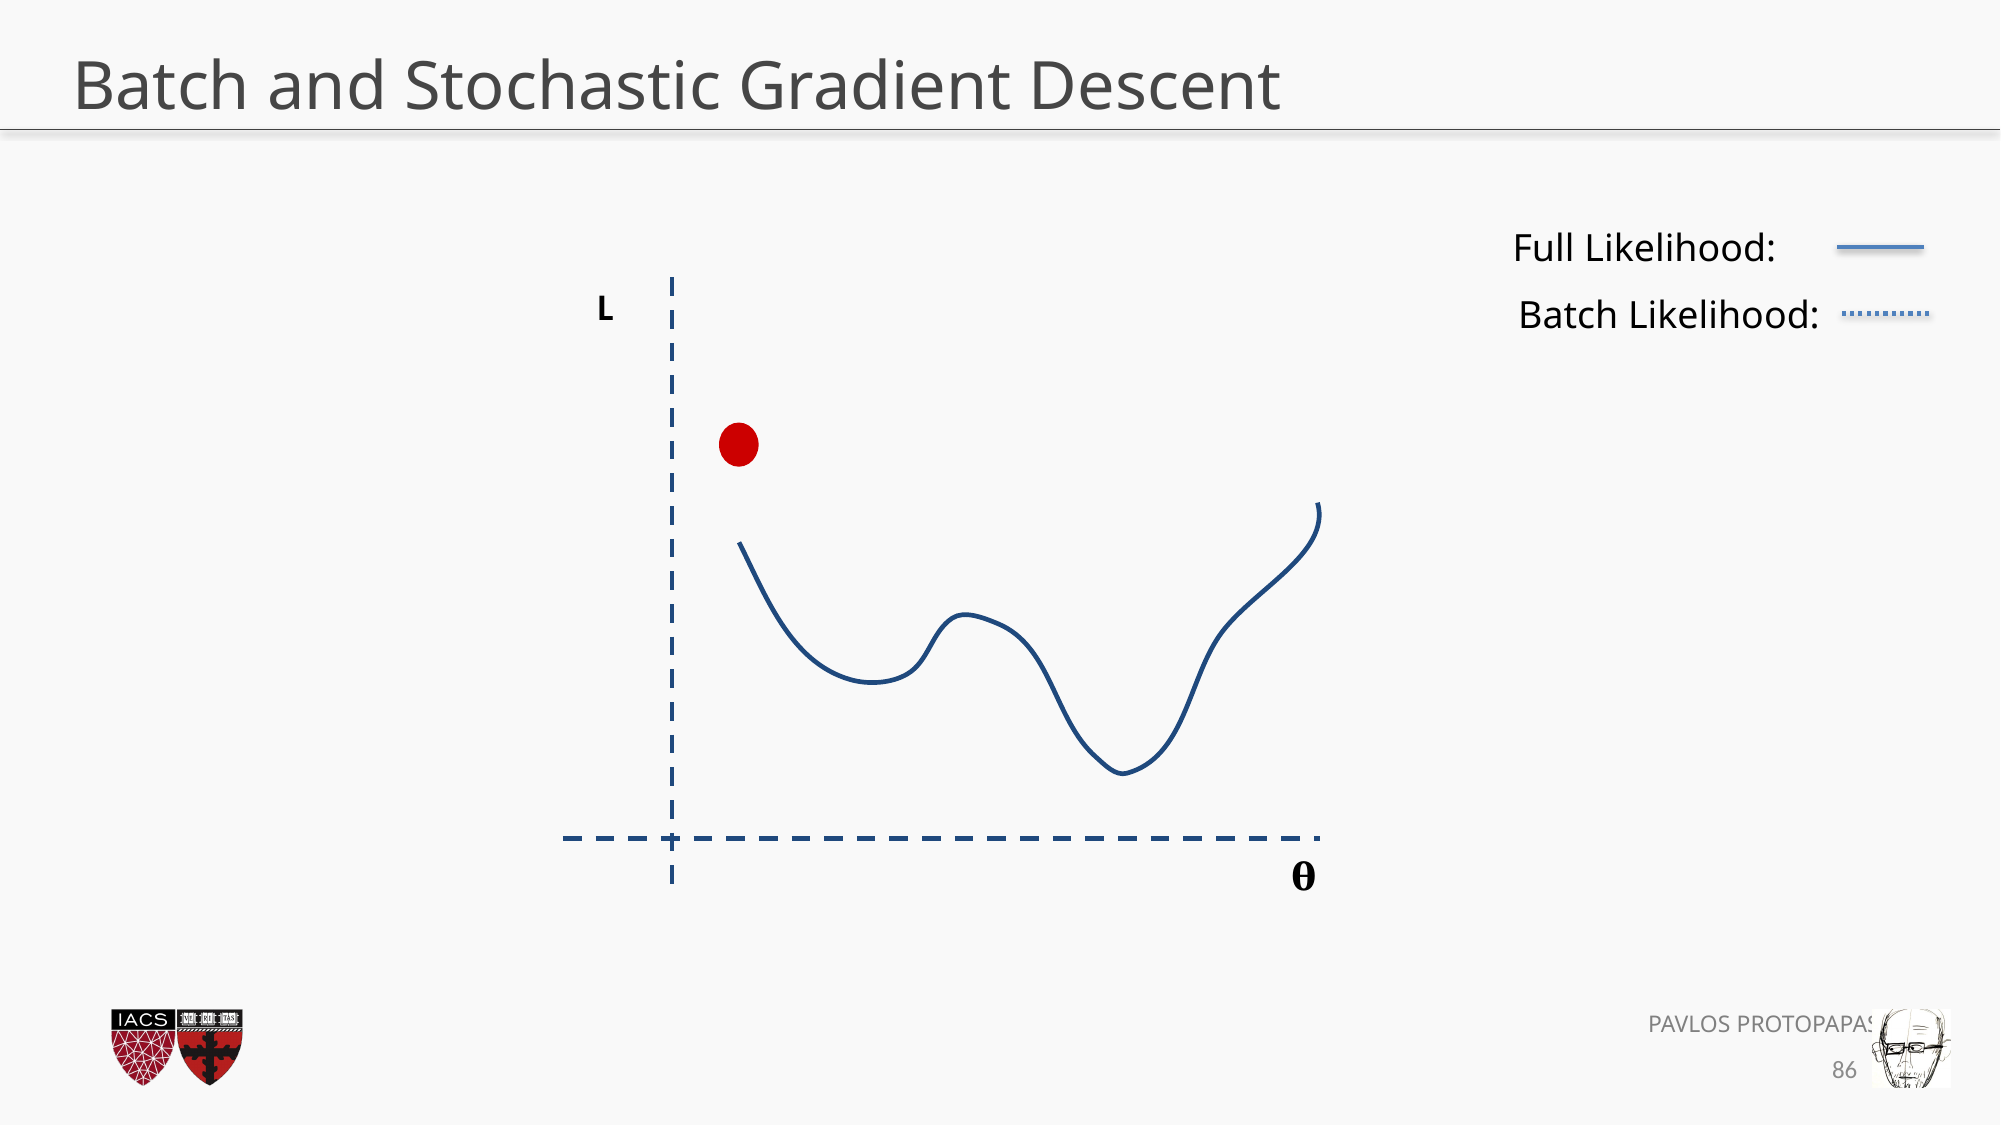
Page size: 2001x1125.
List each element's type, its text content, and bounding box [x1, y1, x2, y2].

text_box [1499, 216, 1930, 345]
slide_number 86 [1405, 1038, 1873, 1099]
title Batch and Stochastic Gradient Descent [57, 35, 1943, 162]
picture [1872, 1009, 1951, 1088]
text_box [562, 267, 1365, 944]
picture [109, 1009, 243, 1086]
